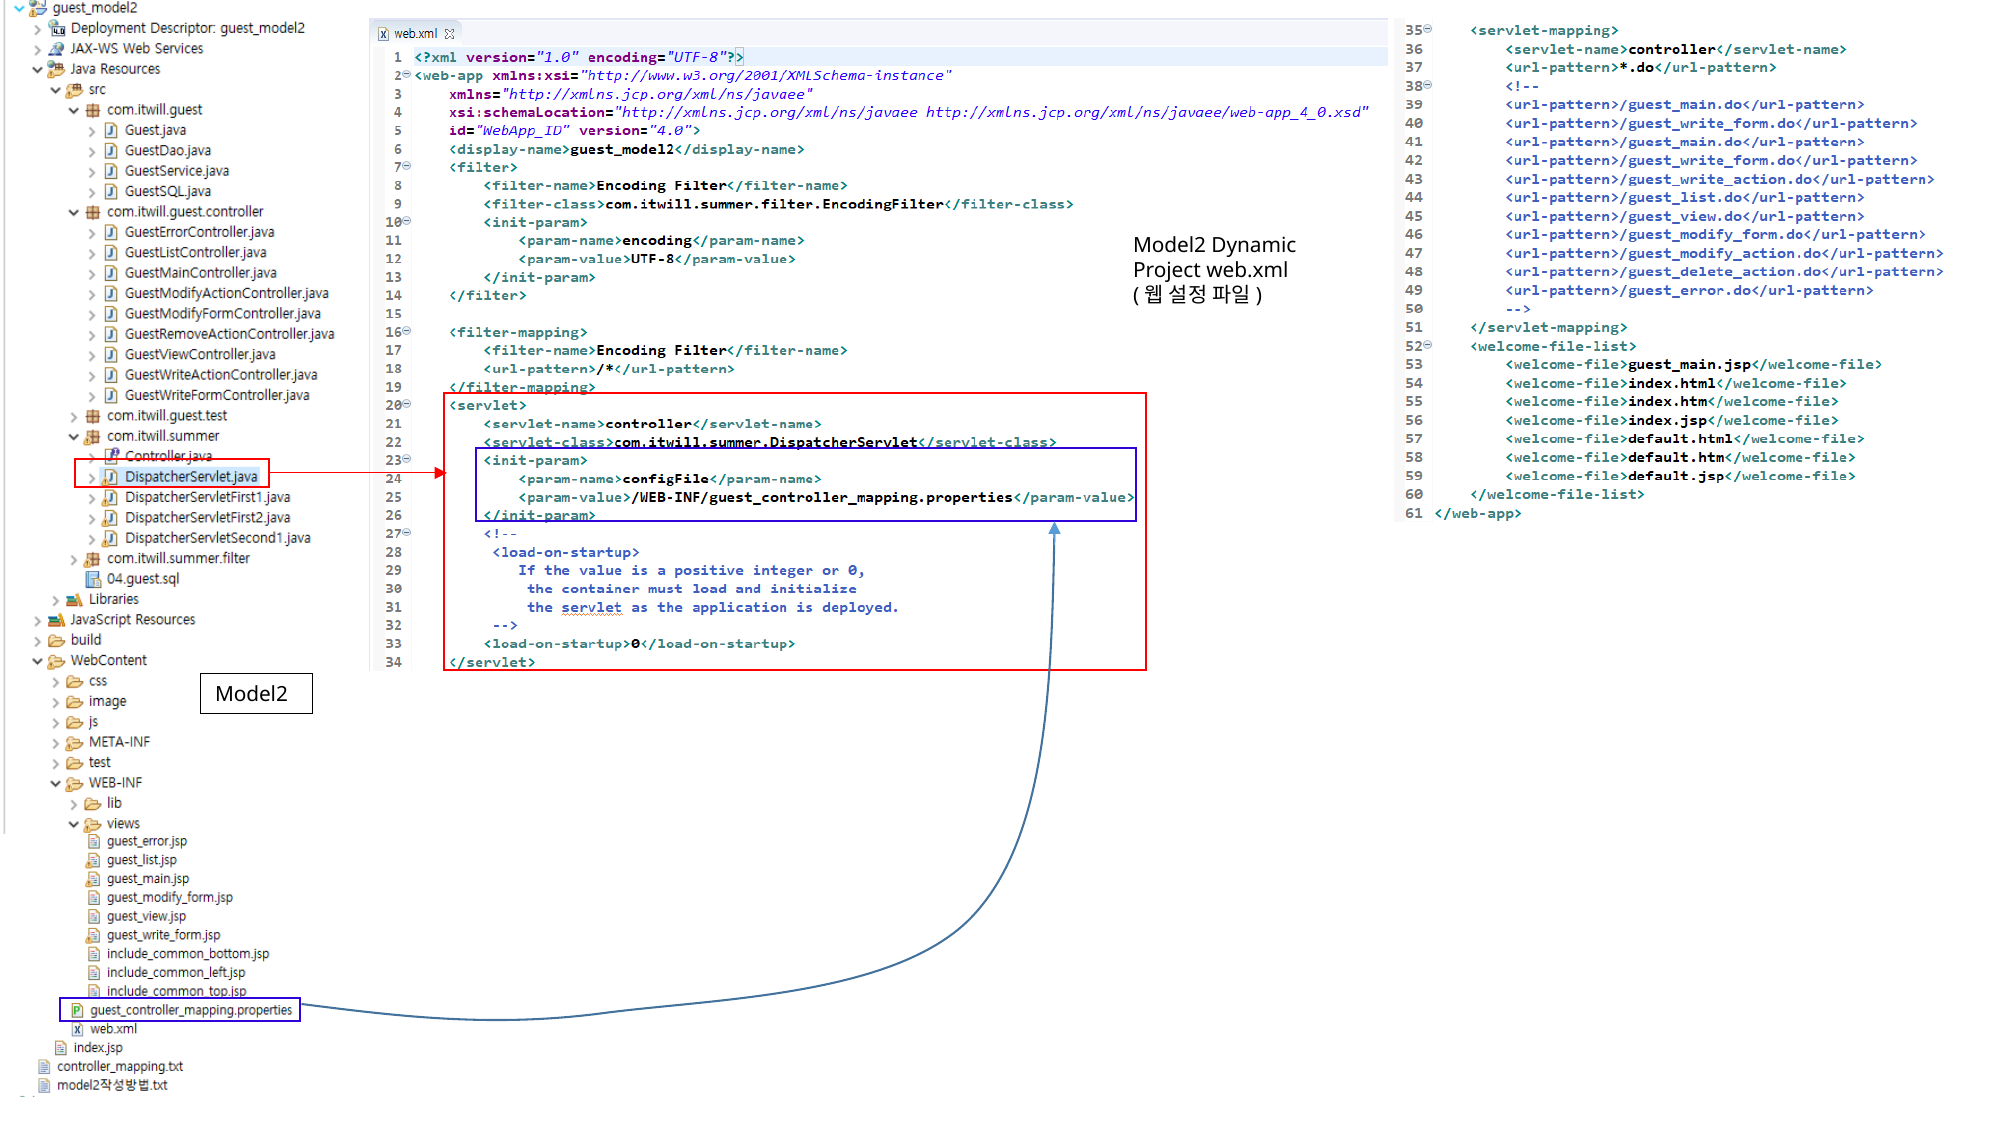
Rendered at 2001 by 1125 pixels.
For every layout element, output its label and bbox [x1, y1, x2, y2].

text_box [0, 0, 363, 1097]
text_box [363, 671, 1051, 1022]
text_box [369, 18, 1388, 671]
picture [1394, 18, 1962, 522]
